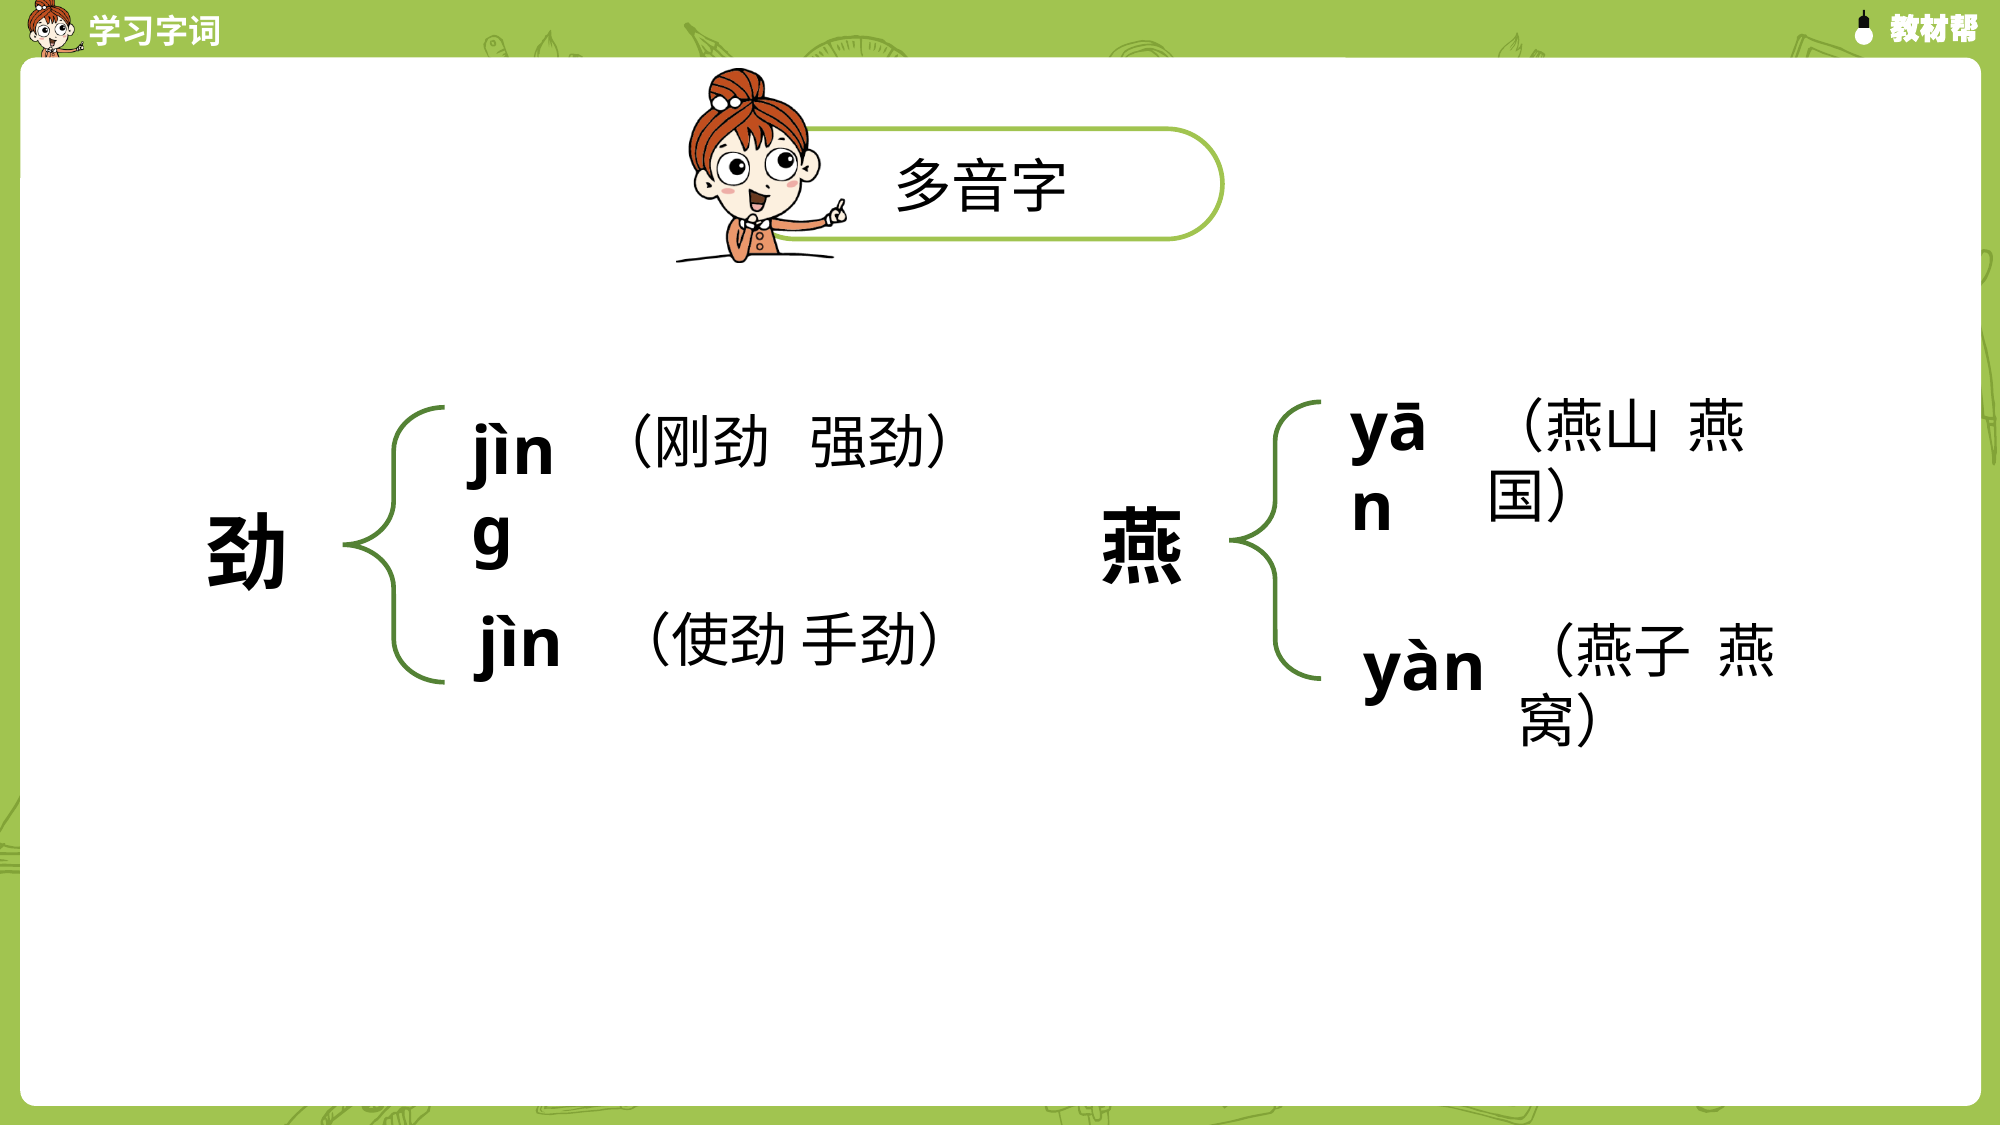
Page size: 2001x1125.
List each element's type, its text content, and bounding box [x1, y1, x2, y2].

text_box 劲 [191, 492, 303, 608]
text_box jìng [456, 400, 608, 575]
text_box jìn [464, 592, 615, 688]
text_box [342, 406, 445, 683]
text_box 多音字 [847, 127, 1224, 241]
picture [676, 67, 847, 263]
text_box （燕山 燕国） [1472, 382, 1840, 537]
text_box yān [1335, 376, 1487, 552]
text_box （使劲 手劲） [615, 596, 1045, 681]
text_box （燕子 燕窝） [1502, 606, 1870, 762]
text_box 燕 [1085, 486, 1197, 602]
text_box [1229, 401, 1322, 680]
picture [23, 0, 84, 63]
text_box yàn [1349, 615, 1502, 711]
text_box （刚劲 强劲） [580, 398, 1016, 484]
